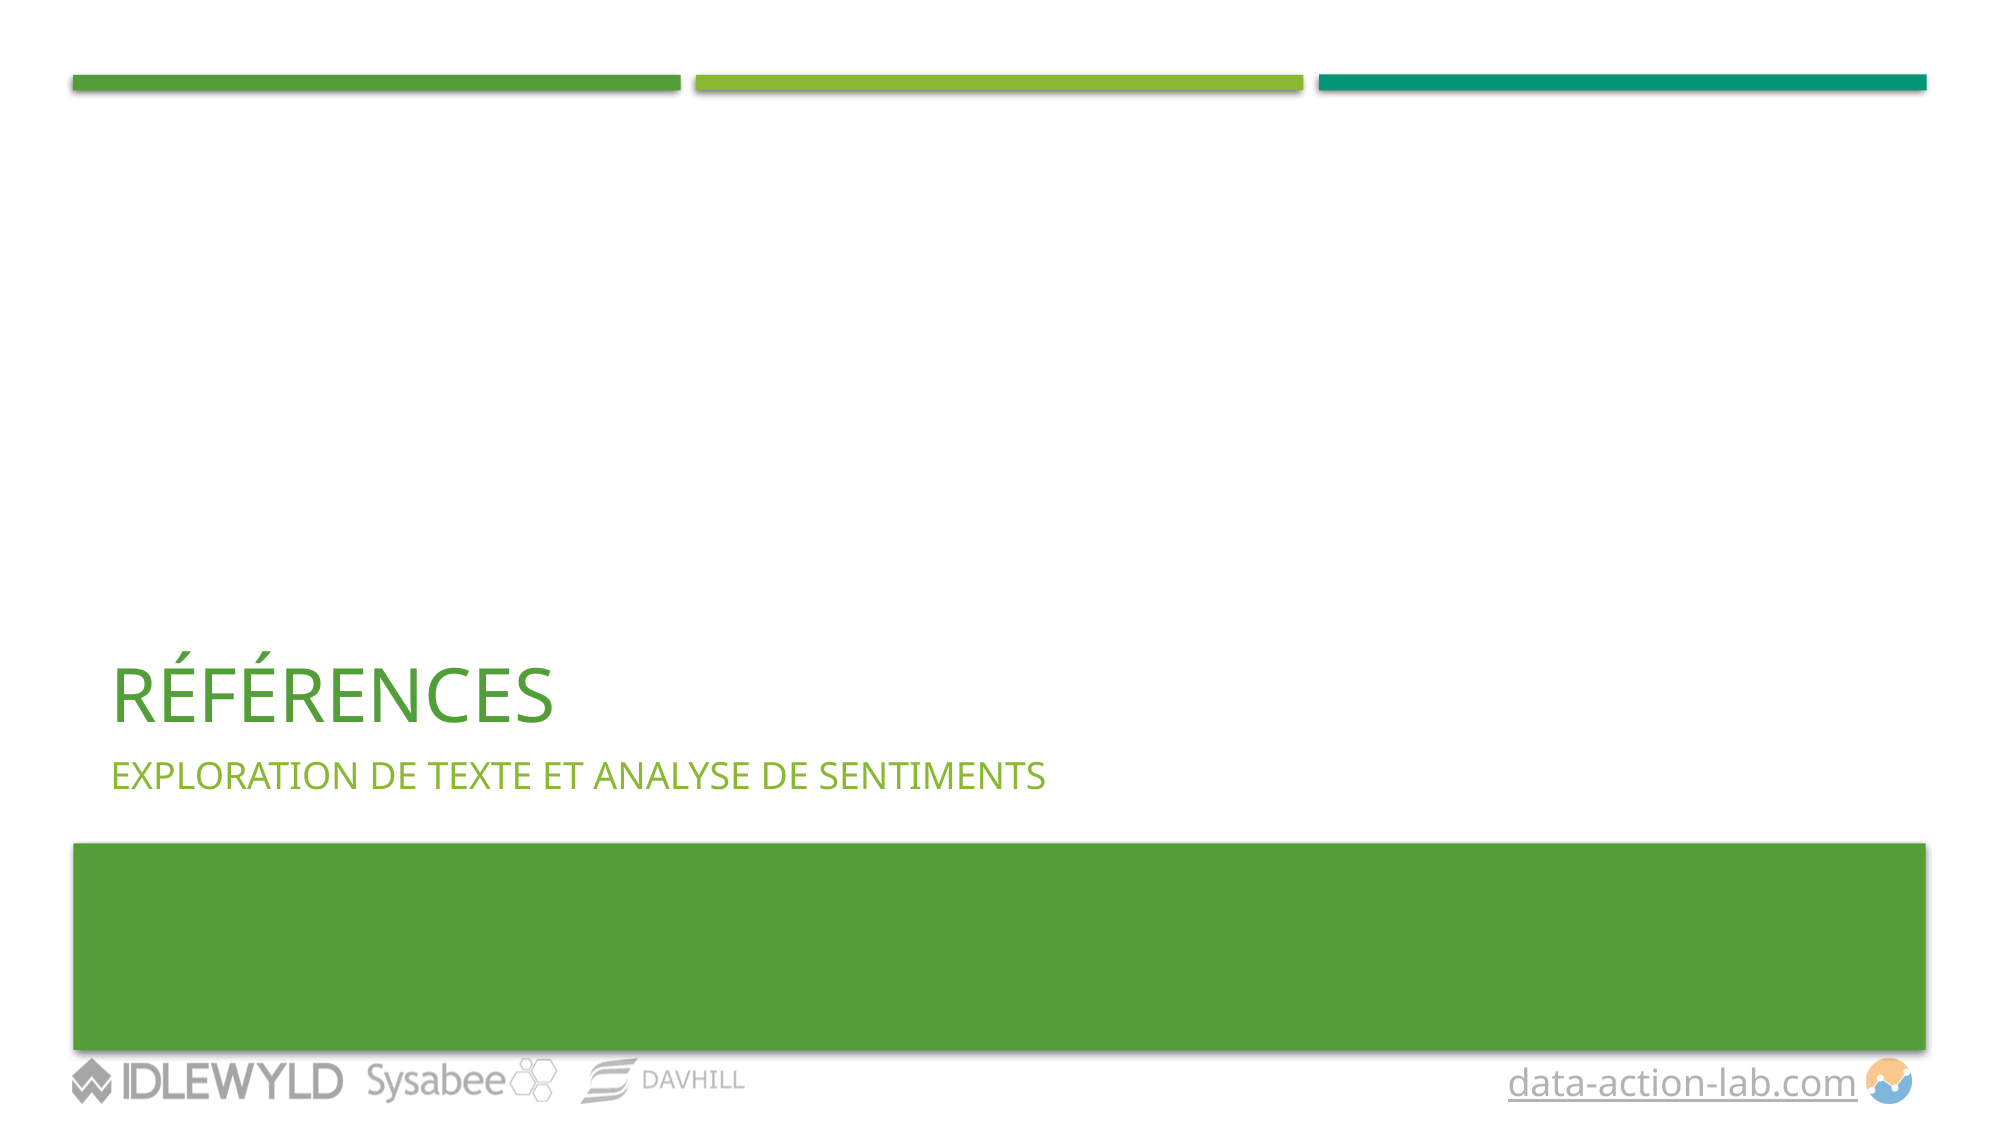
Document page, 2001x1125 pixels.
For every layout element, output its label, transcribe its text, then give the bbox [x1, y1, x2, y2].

list EXPLORATION DE TEXTE ET ANALYSE DE SENTIMENTS [95, 744, 1905, 844]
picture [72, 1058, 745, 1104]
title Références [95, 499, 1905, 744]
